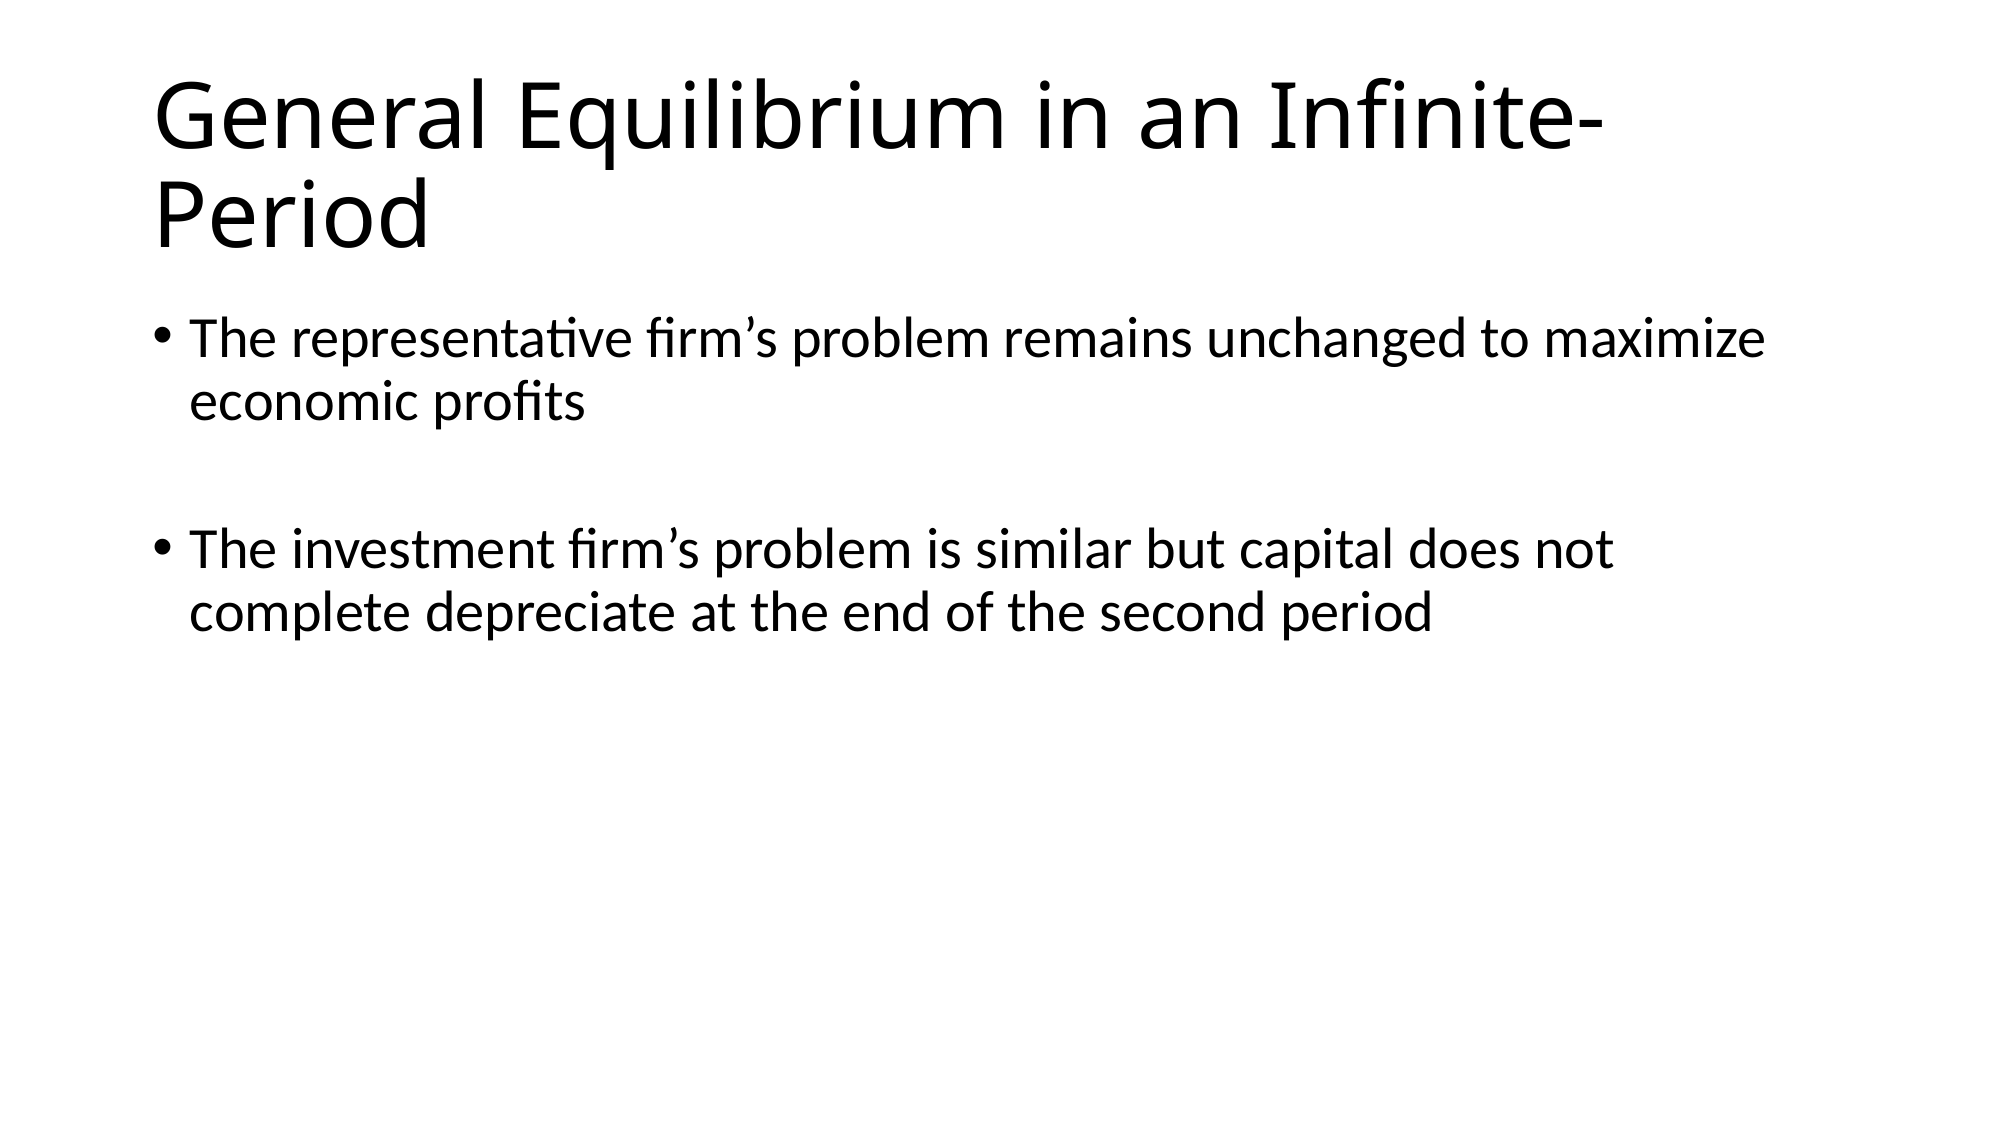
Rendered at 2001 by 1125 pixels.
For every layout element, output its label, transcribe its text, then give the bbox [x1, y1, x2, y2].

title General Equilibrium in an Infinite-Period [137, 59, 1863, 278]
